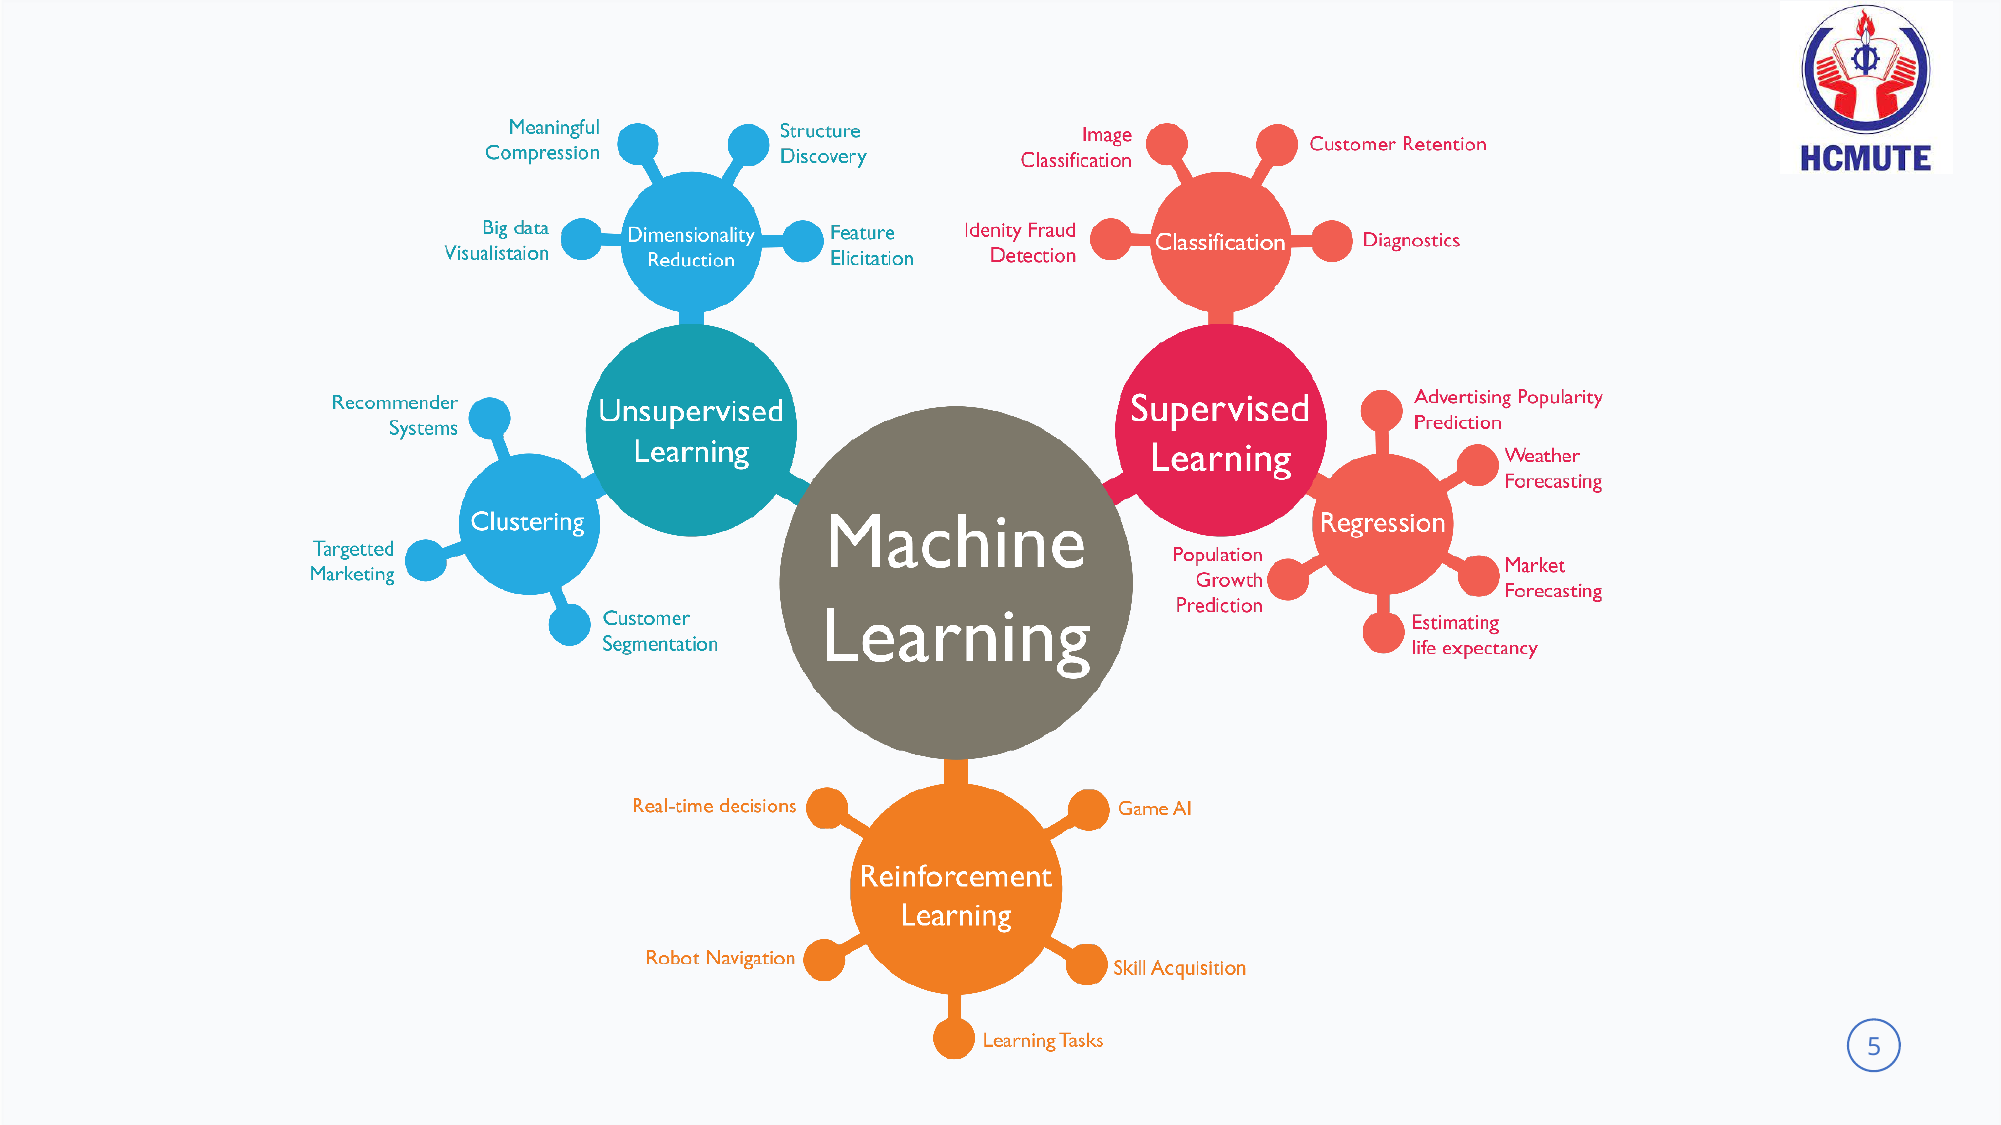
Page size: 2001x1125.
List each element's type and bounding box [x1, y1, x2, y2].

picture [292, 110, 1621, 1061]
picture [1780, 1, 1953, 174]
